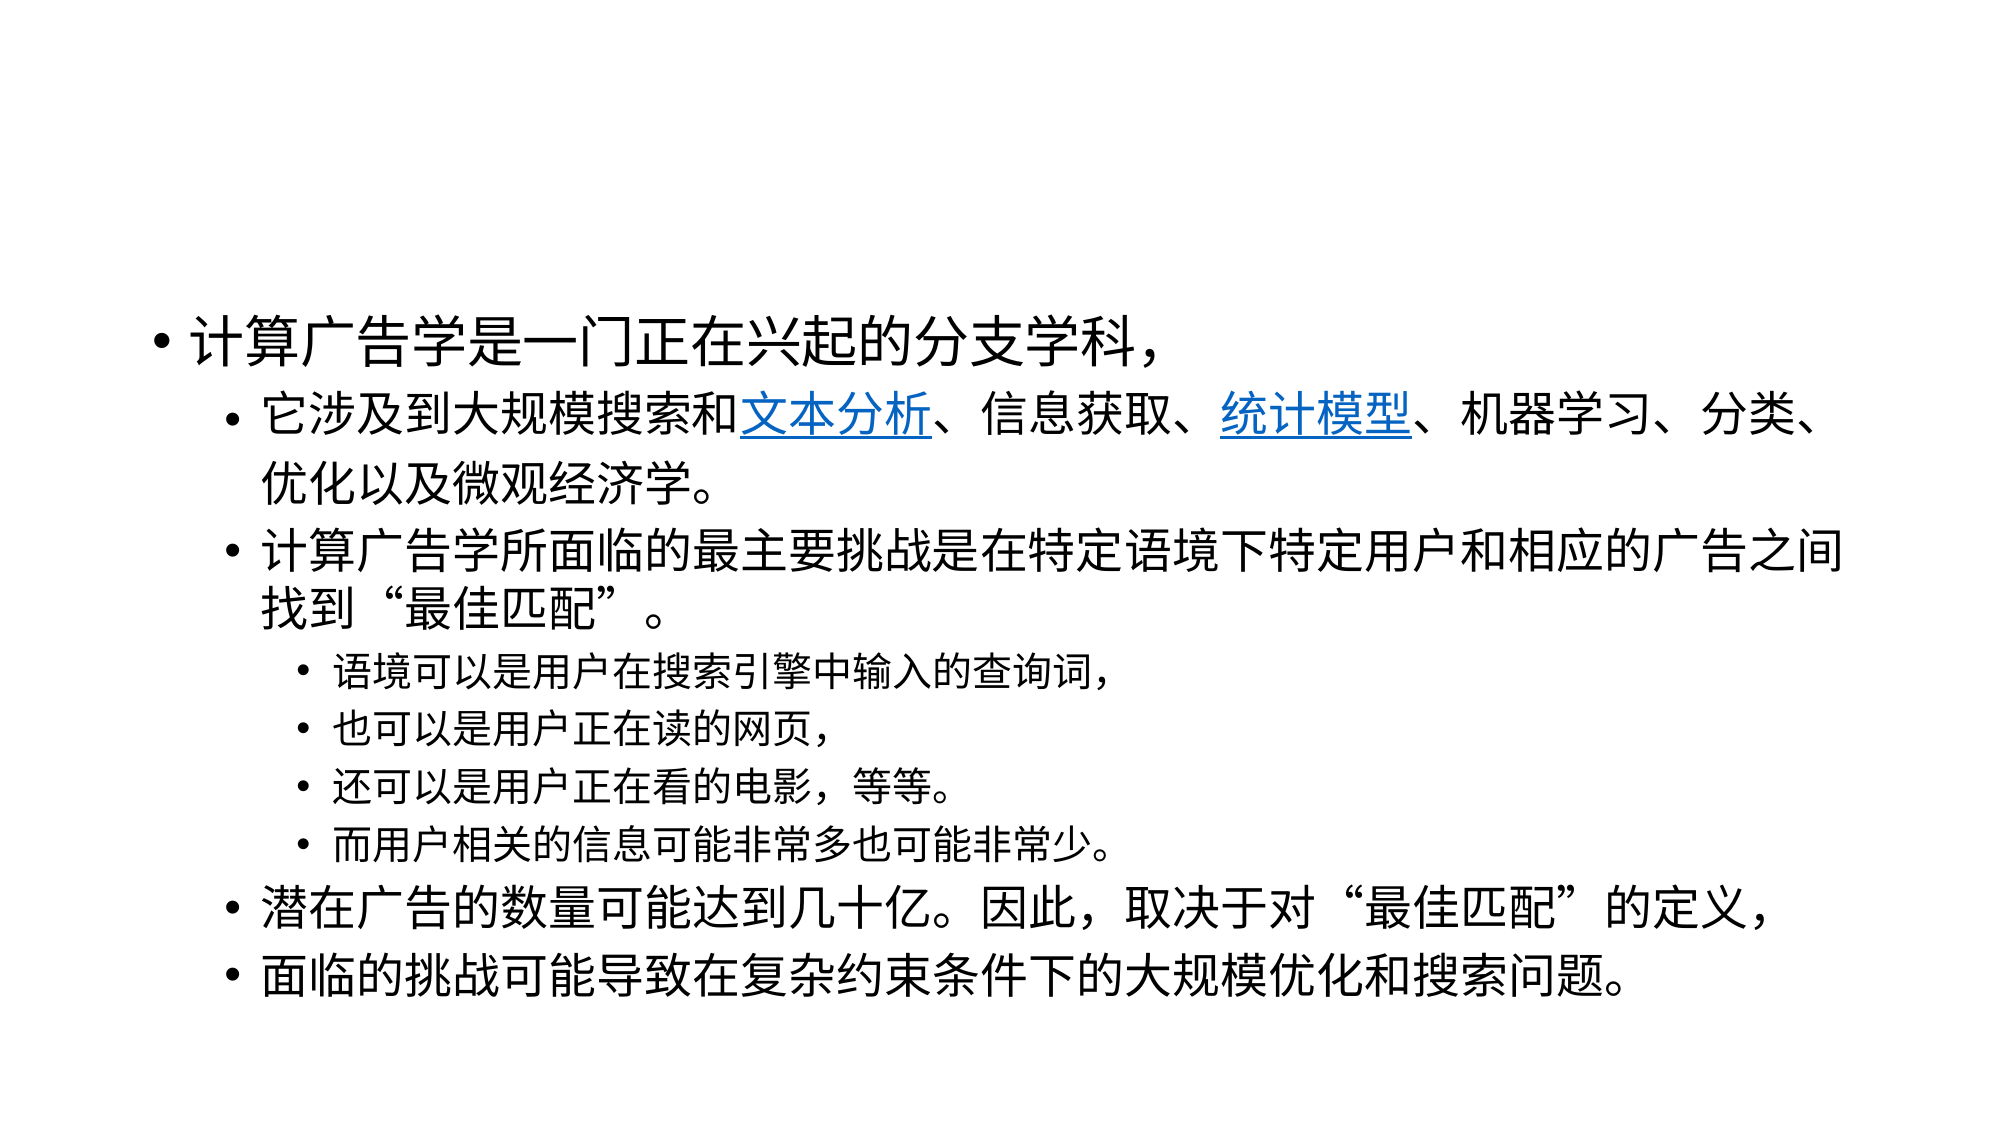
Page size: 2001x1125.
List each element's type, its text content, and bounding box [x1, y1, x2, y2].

list 计算广告学是一门正在兴起的分支学科， 它涉及到大规模搜索和文本分析、信息获取、统计模型、机器学习、分类、优化以及微观经济学。 计算广告学所面临的最主要挑战是在特定语境下特定用户和相应的广告之间找到“最佳匹配”。 语境可以是用户在搜索引擎中输入的查询词， 也可以是用户正在读的网页， 还可以是用户正在看的电影，等等。 而用户相关的信息可能非常多也可能非常少。 潜在广告的数量可能达到几十亿。因此，取决于对“最佳匹配”的定义， 面临的挑战可能导致在复杂约束条件下的大规模优化和搜索问题。 [137, 299, 1863, 1014]
